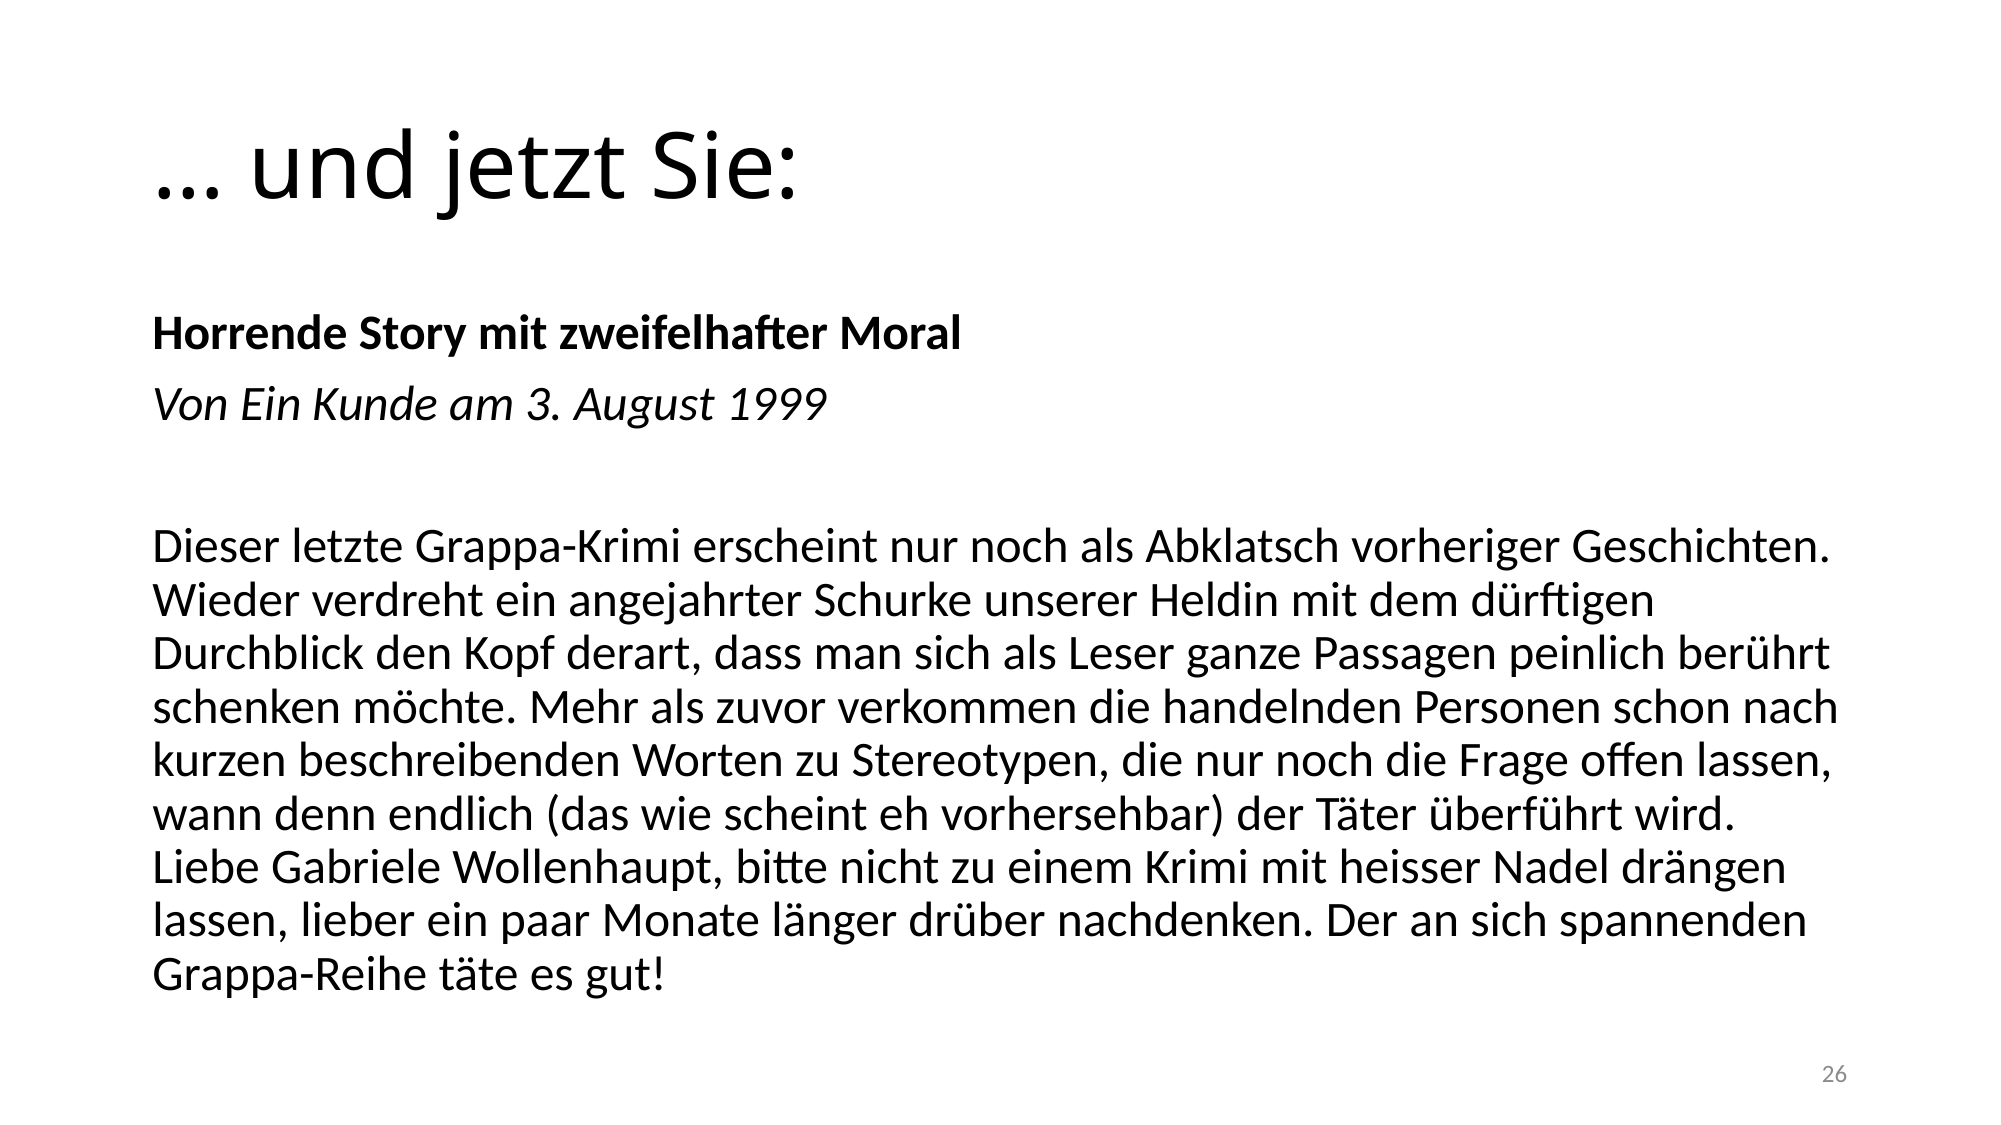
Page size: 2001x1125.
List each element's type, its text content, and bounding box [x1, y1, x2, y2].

list Horrende Story mit zweifelhafter Moral Von Ein Kunde am 3. August 1999 Dieser letzte Grappa-Krimi erscheint nur noch als Abklatsch vorheriger Geschichten. Wieder verdreht ein angejahrter Schurke unserer Heldin mit dem dürftigen Durchblick den Kopf derart, dass man sich als Leser ganze Passagen peinlich berührt schenken möchte. Mehr als zuvor verkommen die handelnden Personen schon nach kurzen beschreibenden Worten zu Stereotypen, die nur noch die Frage offen lassen, wann denn endlich (das wie scheint eh vorhersehbar) der Täter überführt wird. Liebe Gabriele Wollenhaupt, bitte nicht zu einem Krimi mit heisser Nadel drängen lassen, lieber ein paar Monate länger drüber nachdenken. Der an sich spannenden Grappa-Reihe täte es gut! [137, 299, 1863, 1014]
slide_number 26 [1412, 1042, 1863, 1103]
title … und jetzt Sie: [137, 59, 1863, 278]
